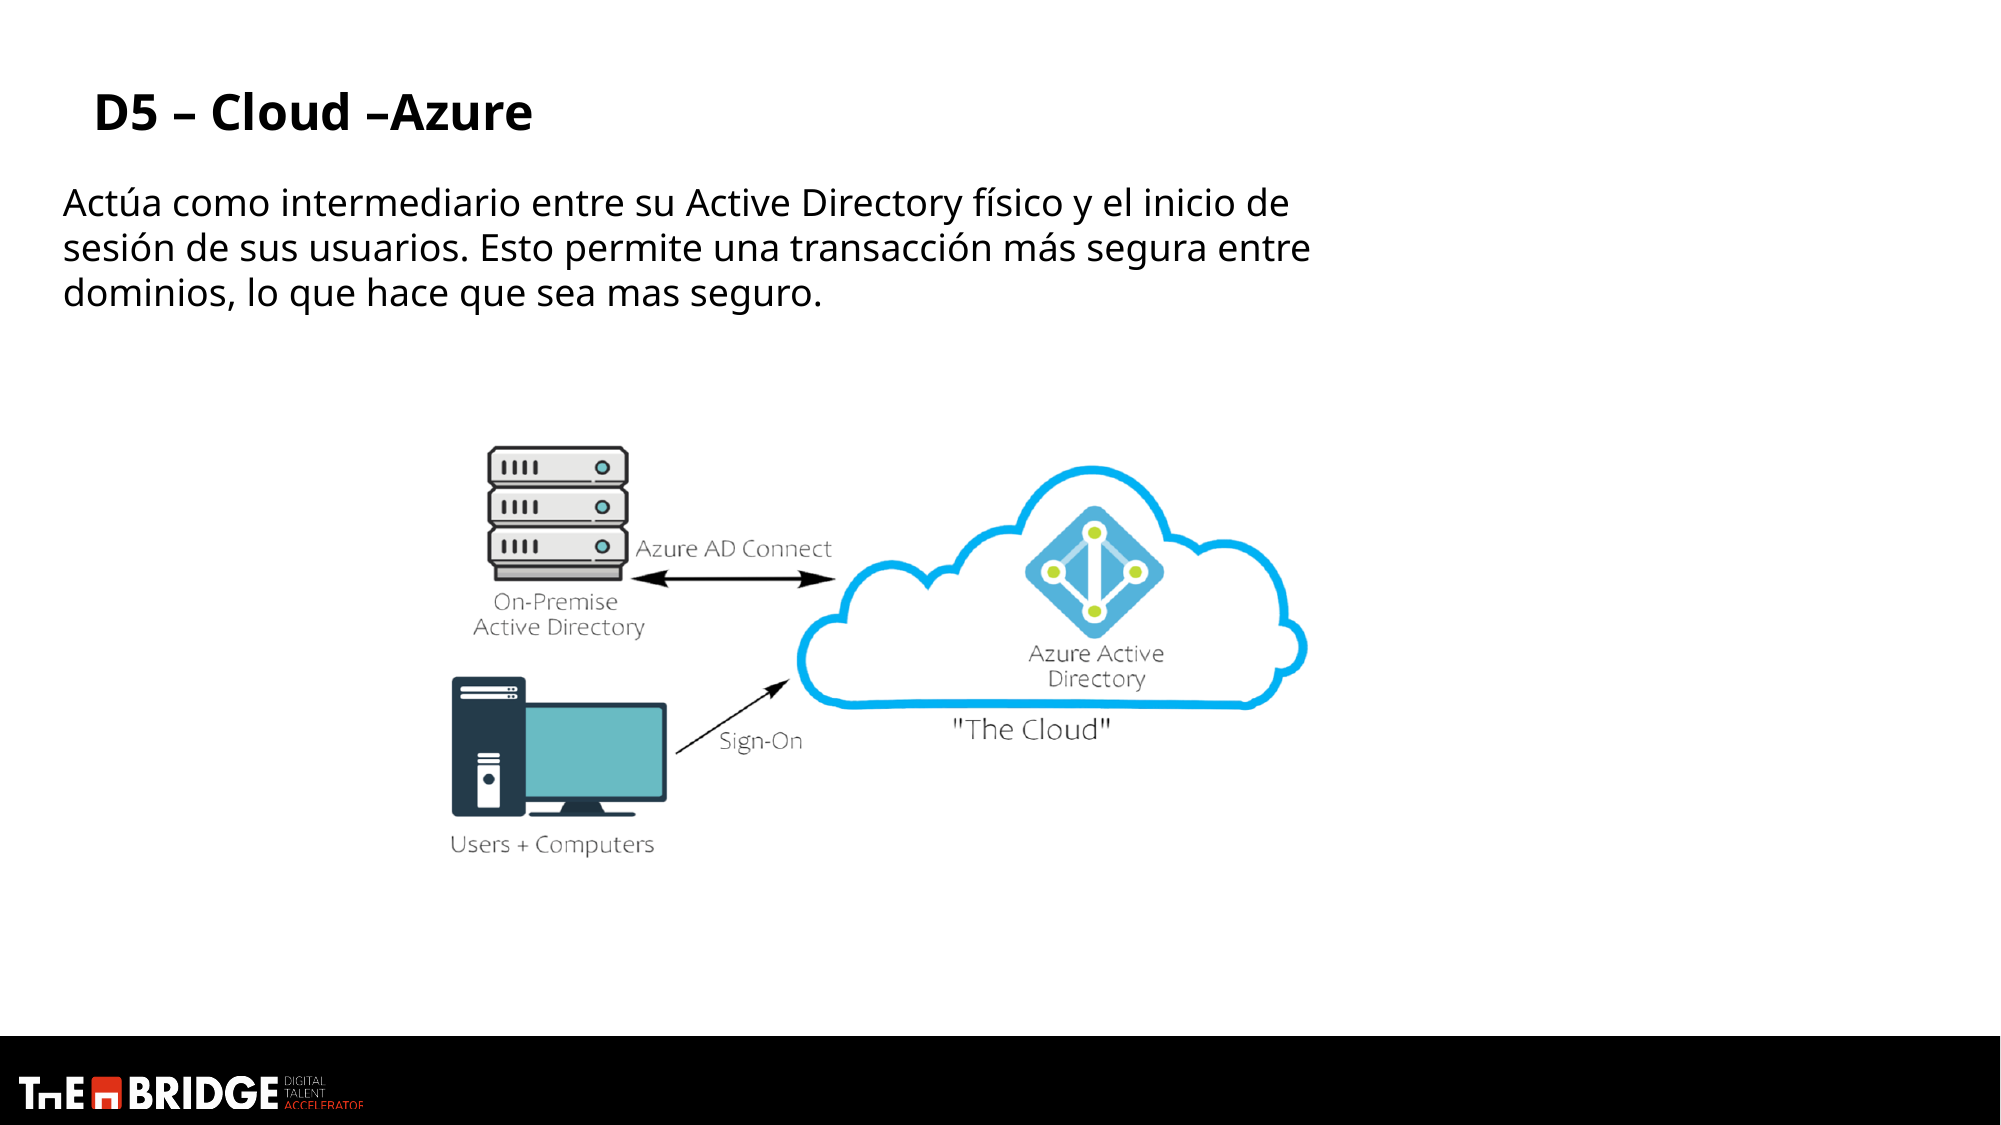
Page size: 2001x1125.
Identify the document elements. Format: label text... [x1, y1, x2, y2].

text_box D5 – Cloud –Azure [78, 57, 1213, 171]
text_box Actúa como intermediario entre su Active Directory físico y el inicio de sesión de sus usuarios. Esto permite una transacción más segura entre dominios, lo que hace que sea mas seguro. [48, 171, 1378, 322]
picture [19, 1076, 363, 1109]
picture [353, 392, 1446, 863]
